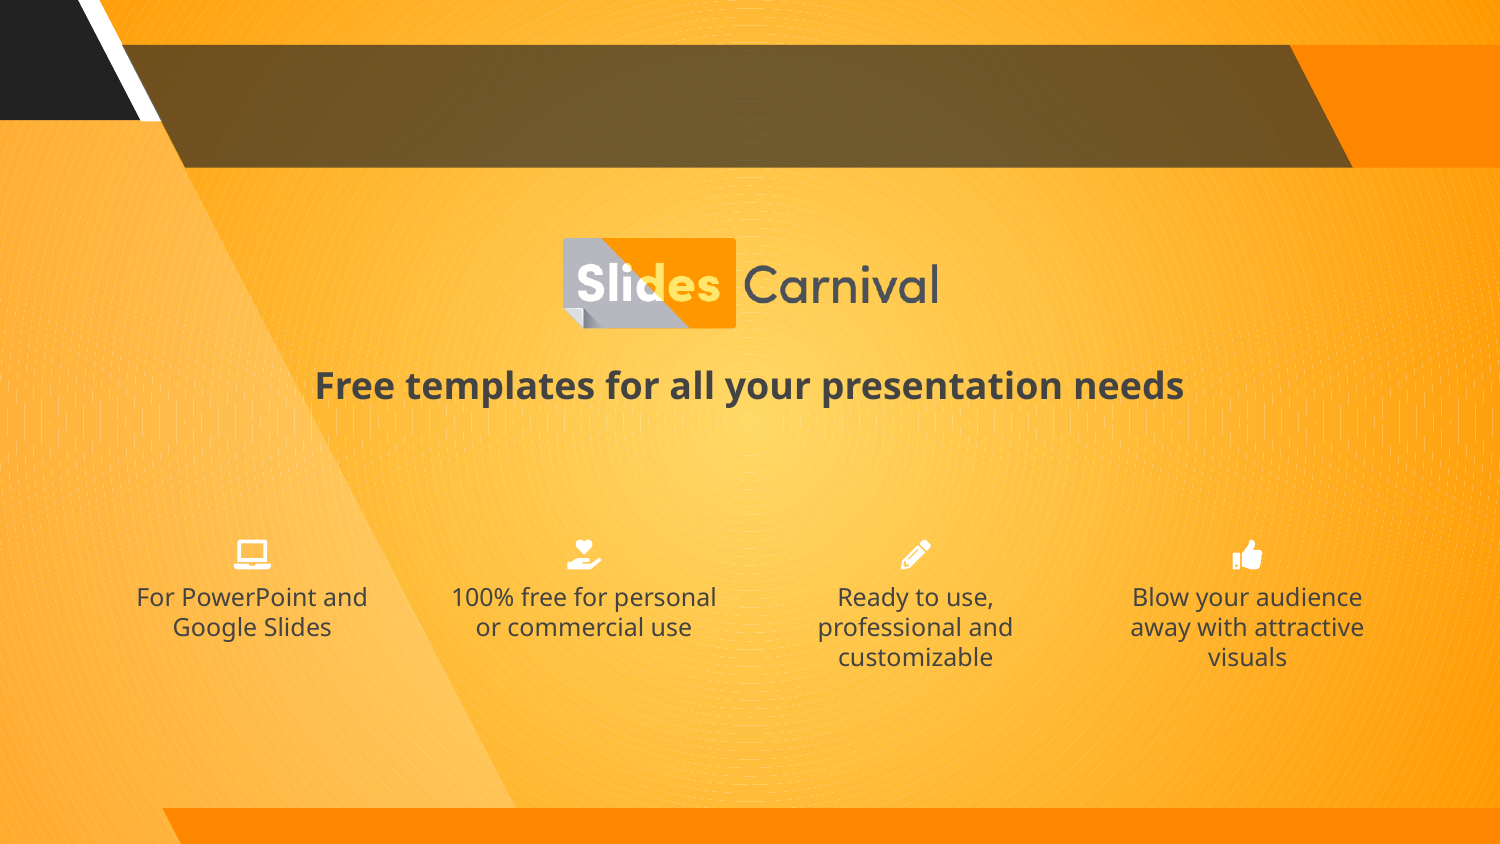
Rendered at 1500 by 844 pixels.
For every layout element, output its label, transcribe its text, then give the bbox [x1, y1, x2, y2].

picture [561, 237, 939, 329]
text_box Free templates for all your presentation needs [181, 362, 1319, 407]
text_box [113, 539, 1387, 687]
